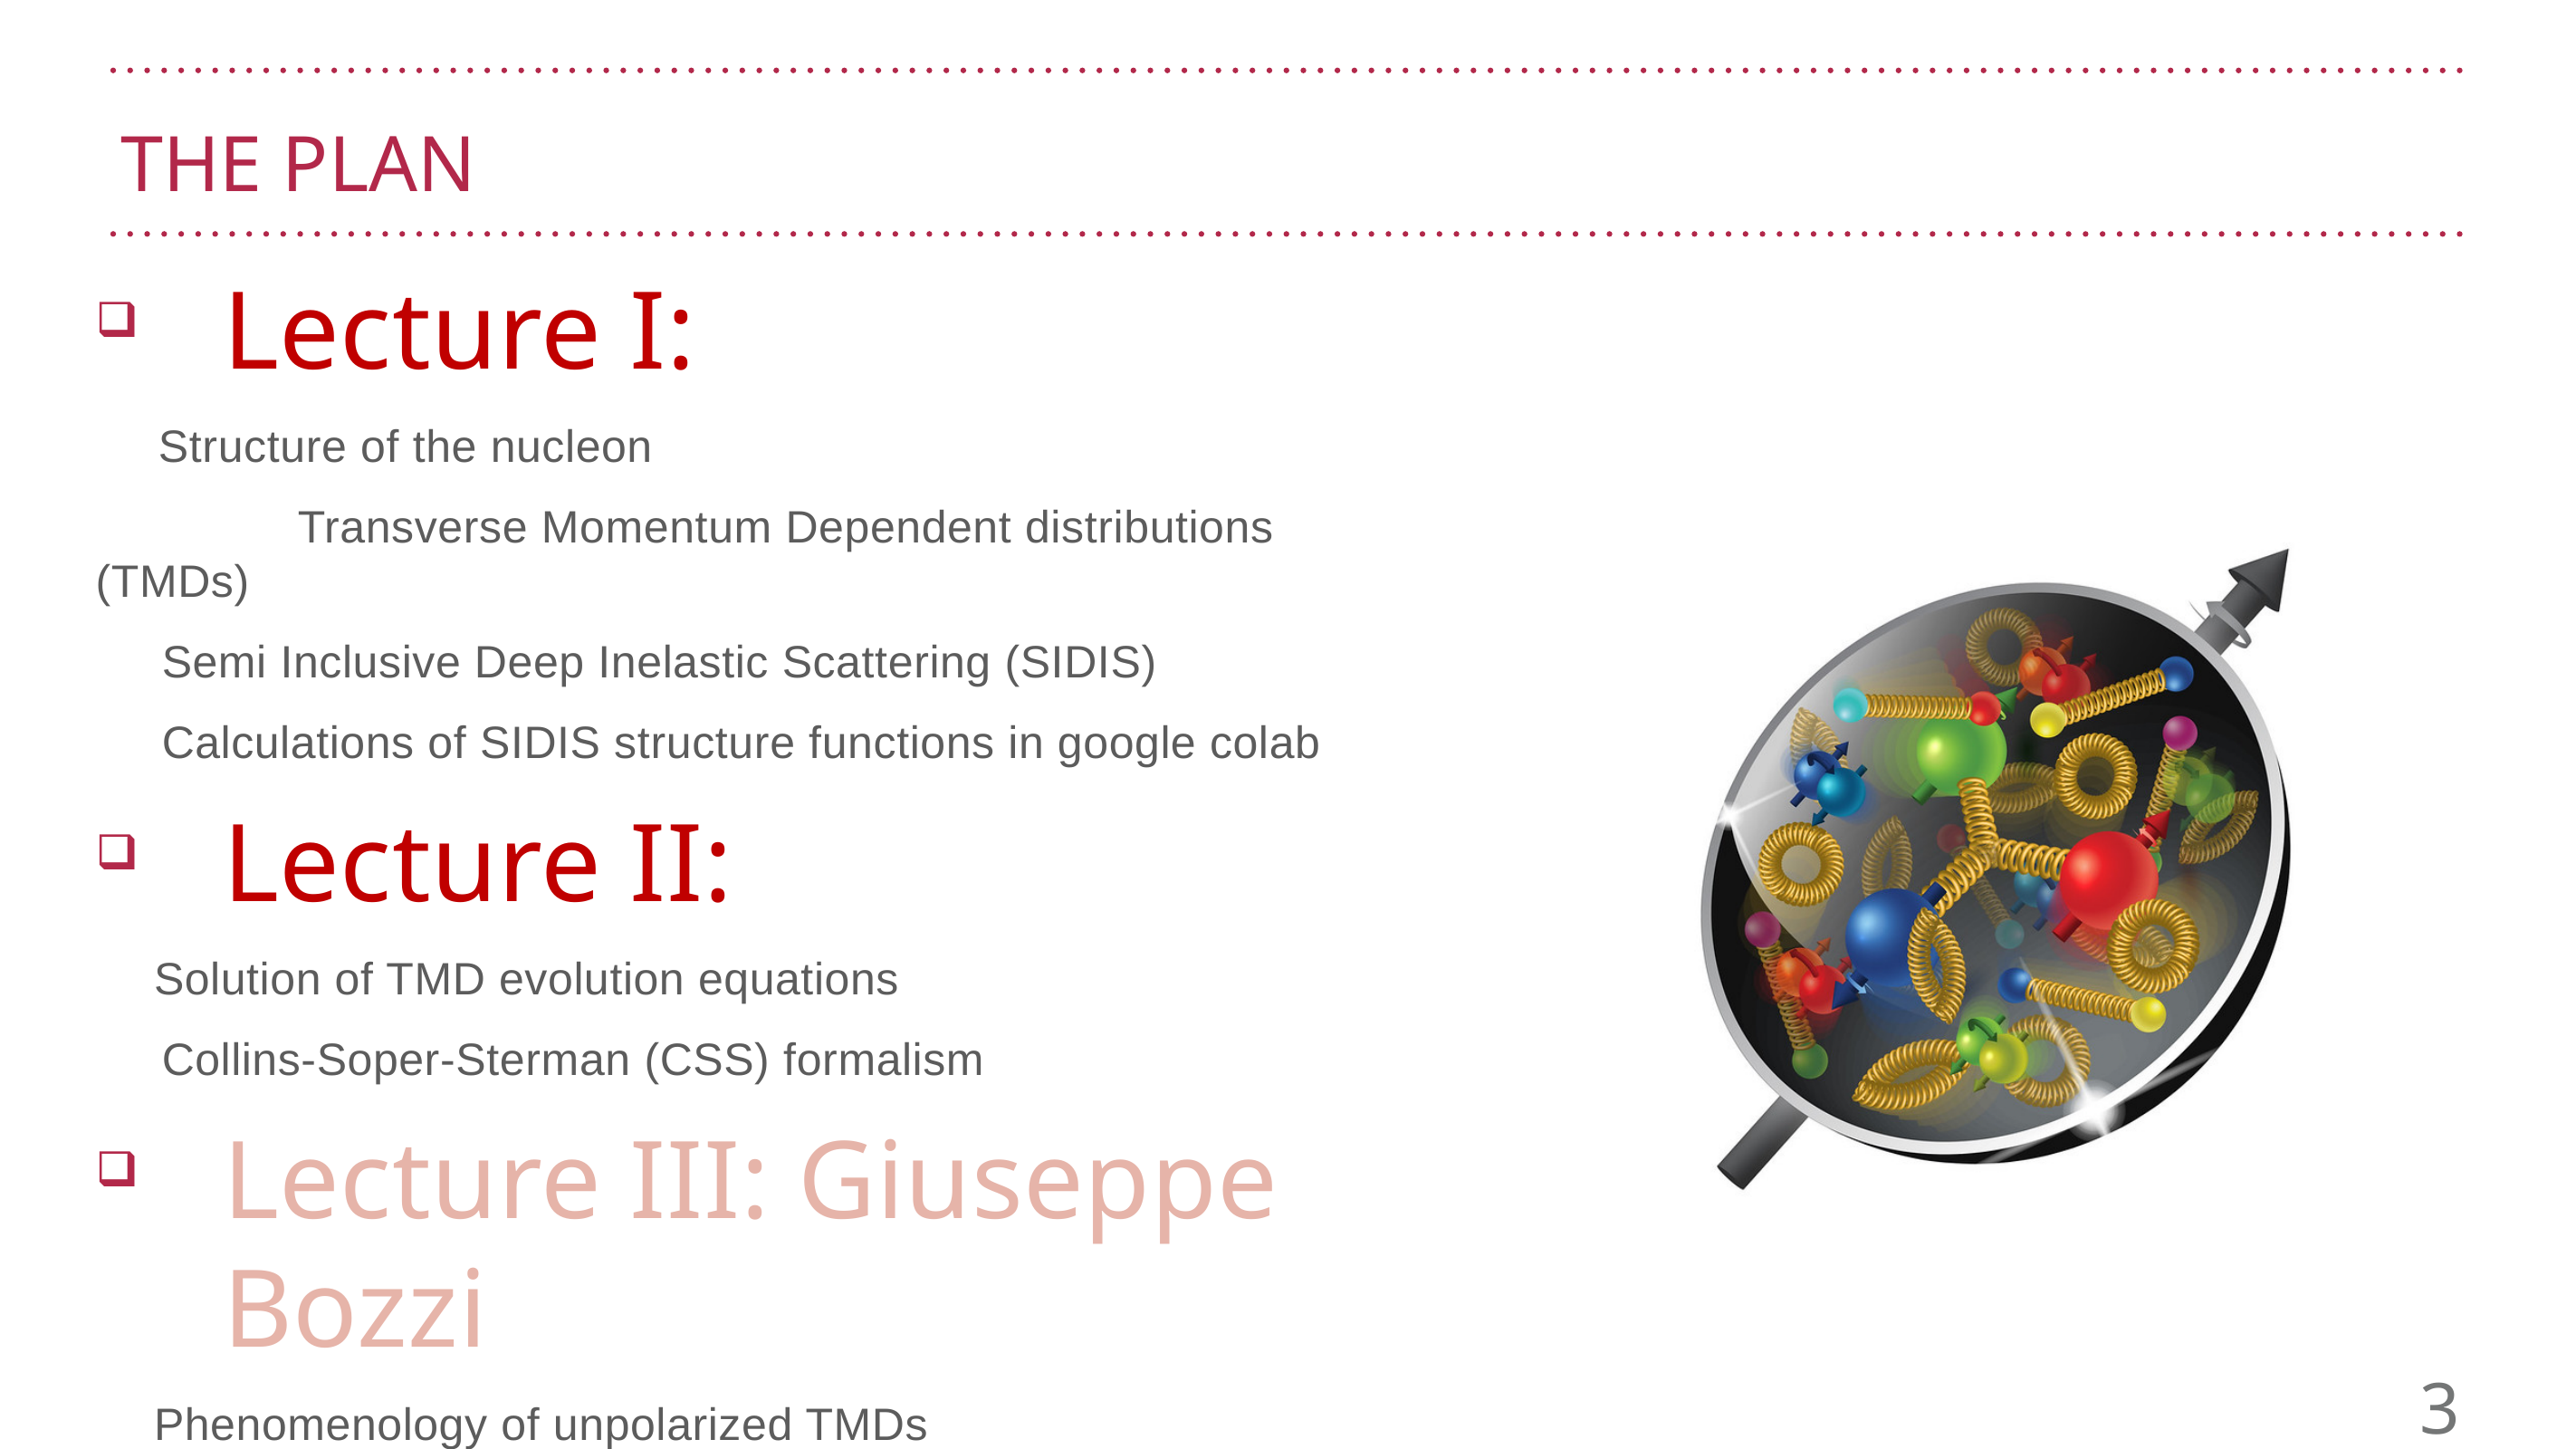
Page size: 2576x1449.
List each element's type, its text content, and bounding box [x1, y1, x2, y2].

slide_number 3 [2411, 1356, 2462, 1449]
title The plan [112, 107, 2464, 216]
picture [1571, 460, 2389, 1279]
text_box Lecture I: Structure of the nucleon Transverse Momentum Dependent distributions (TMDs) Semi Inclusive Deep Inelastic Scattering (SIDIS) Calculations of SIDIS structure functions in google colab Lecture II: Solution of TMD evolution equations Collins-Soper-Sterman (CSS) formalism Lecture III: Giuseppe Bozzi Phenomenology of unpolarized TMDs [76, 252, 1453, 1359]
